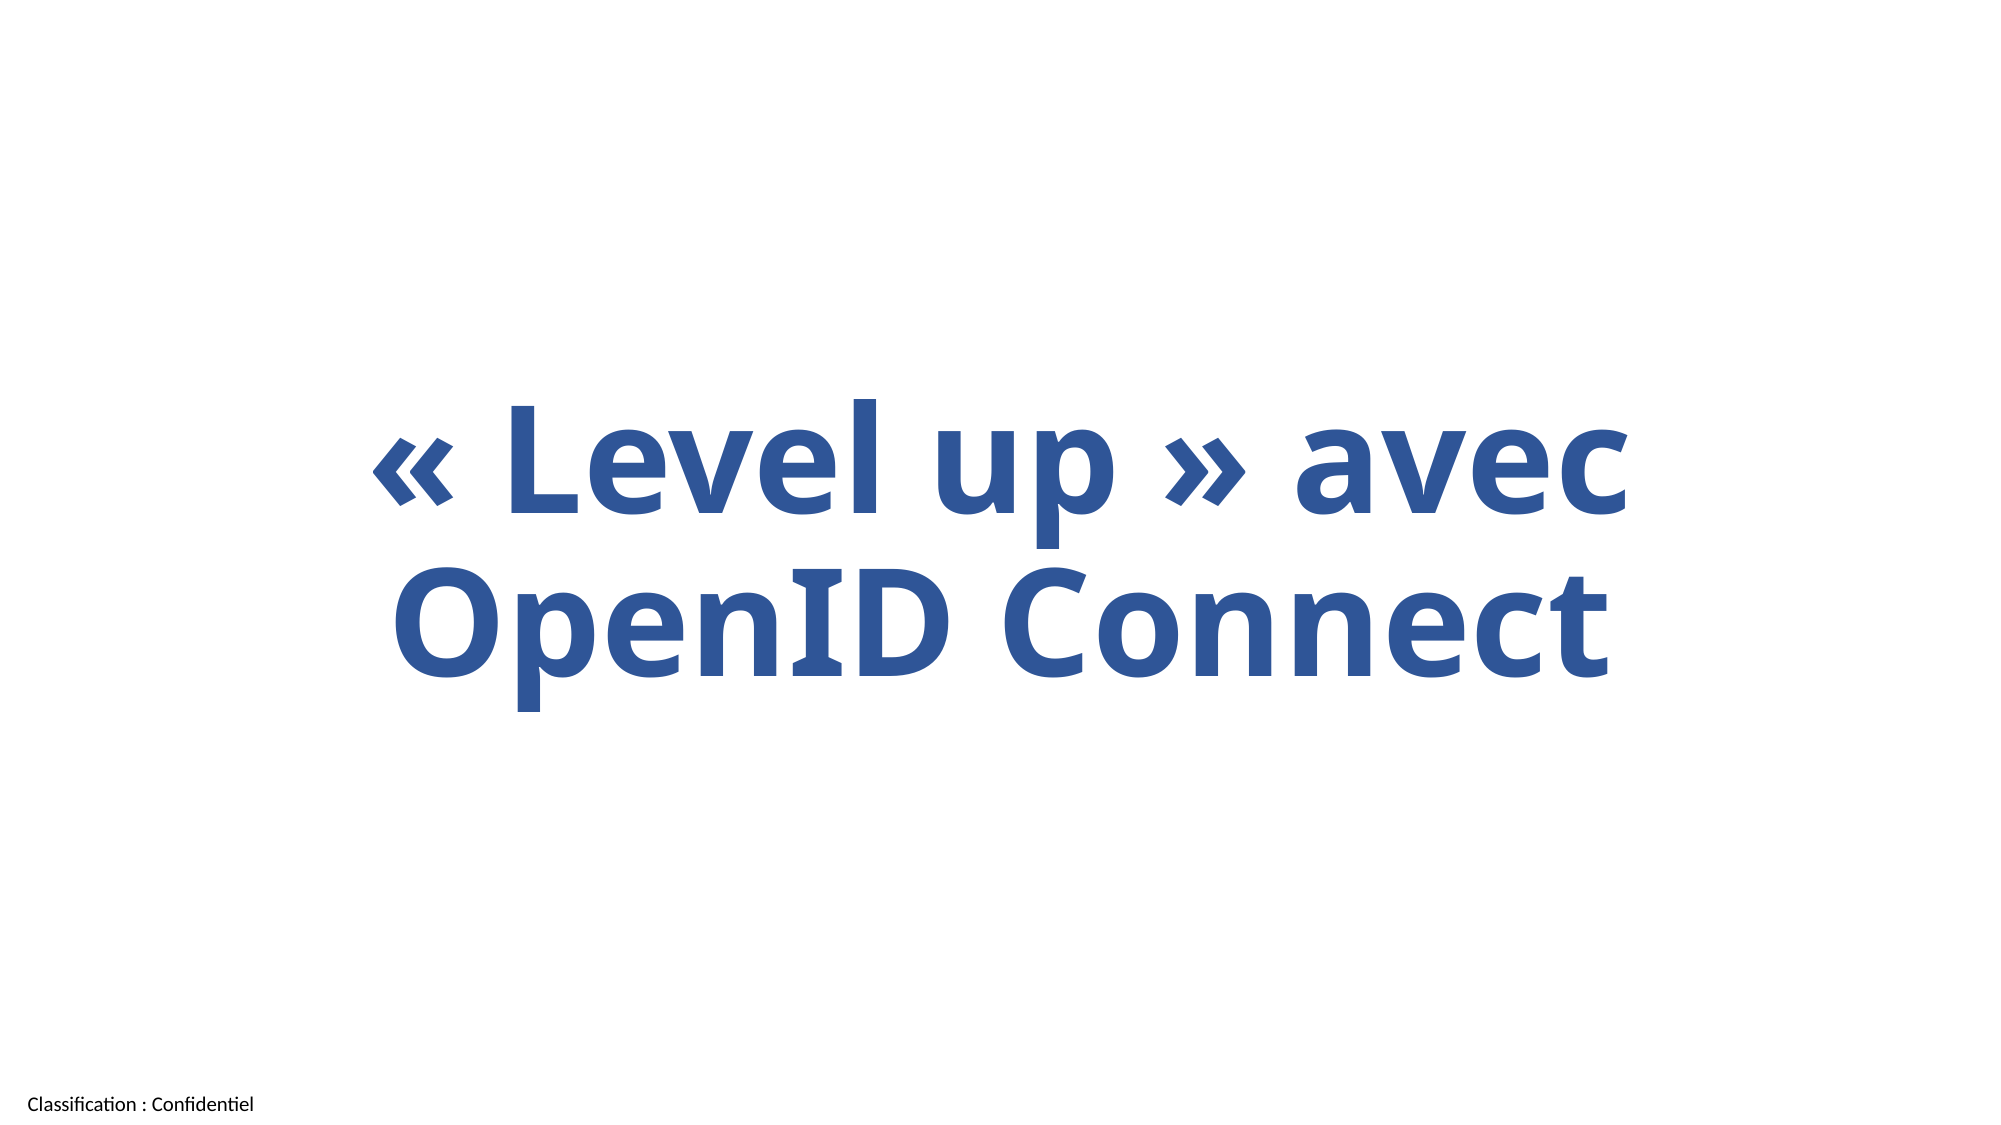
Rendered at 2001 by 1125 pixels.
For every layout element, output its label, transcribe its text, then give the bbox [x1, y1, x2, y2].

title « Level up » avec OpenID Connect [62, 317, 1938, 776]
